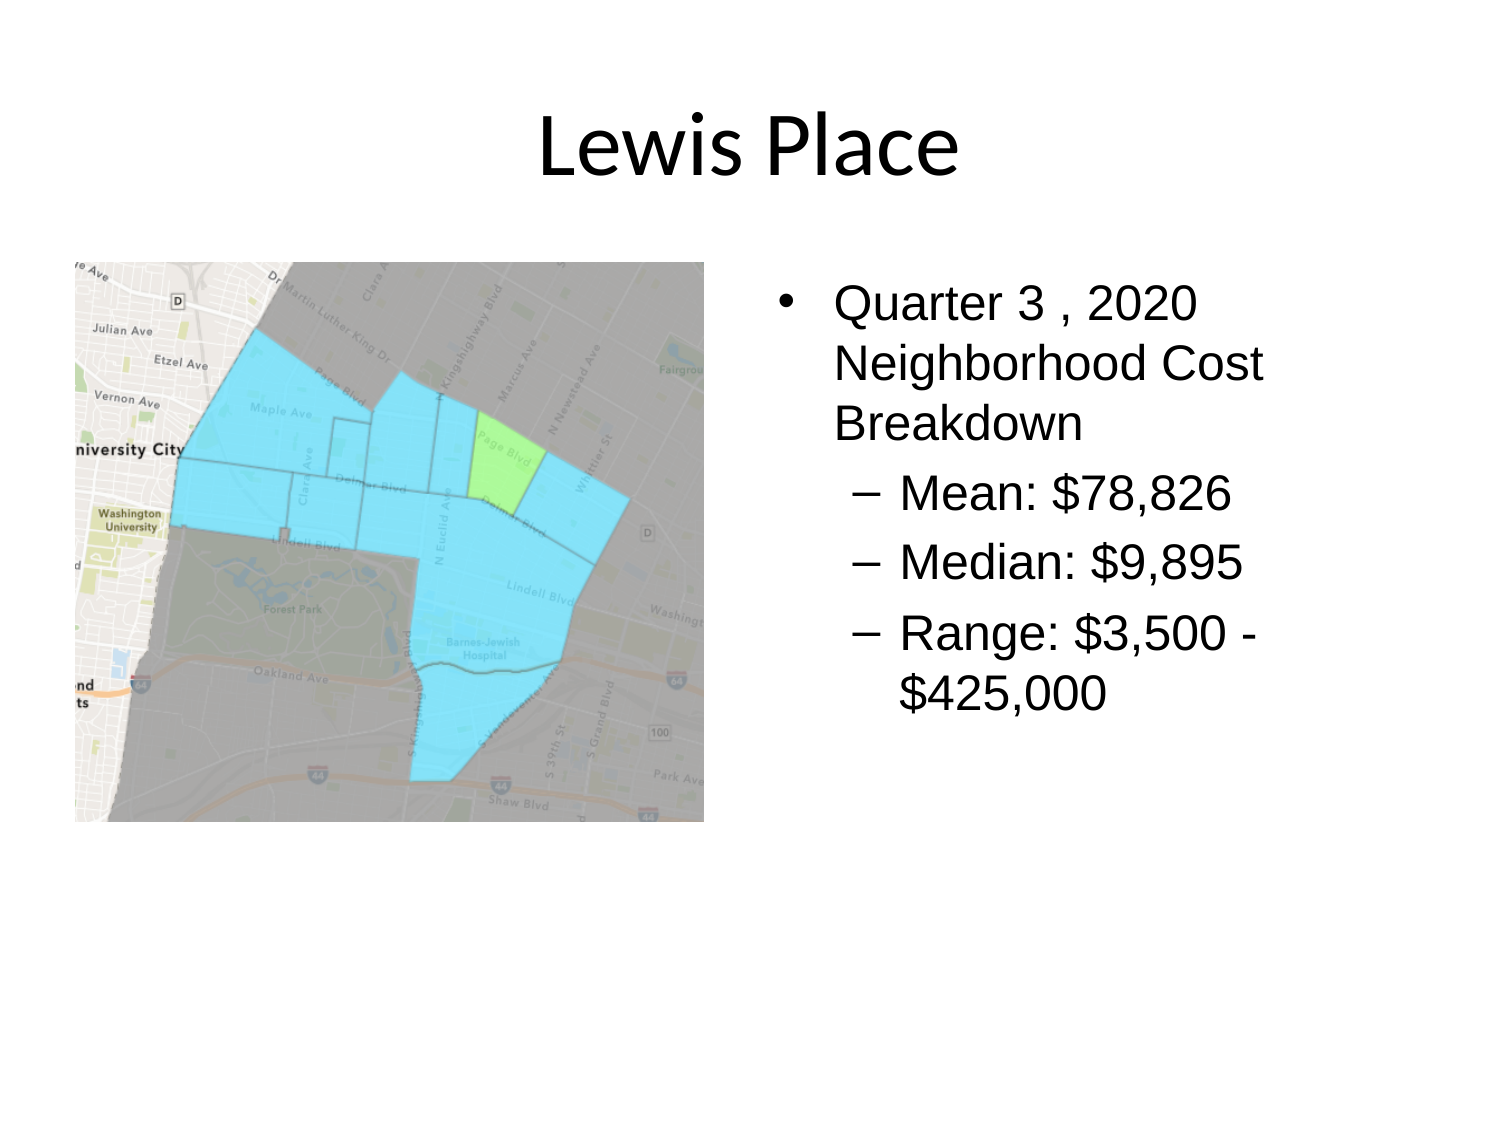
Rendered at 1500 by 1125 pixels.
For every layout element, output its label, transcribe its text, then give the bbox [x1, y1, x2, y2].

list Quarter 3 , 2020 Neighborhood Cost Breakdown Mean: $78,826 Median: $9,895 Range: $3,500 - $425,000 [762, 262, 1425, 1005]
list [74, 262, 704, 823]
title Lewis Place [75, 45, 1425, 233]
